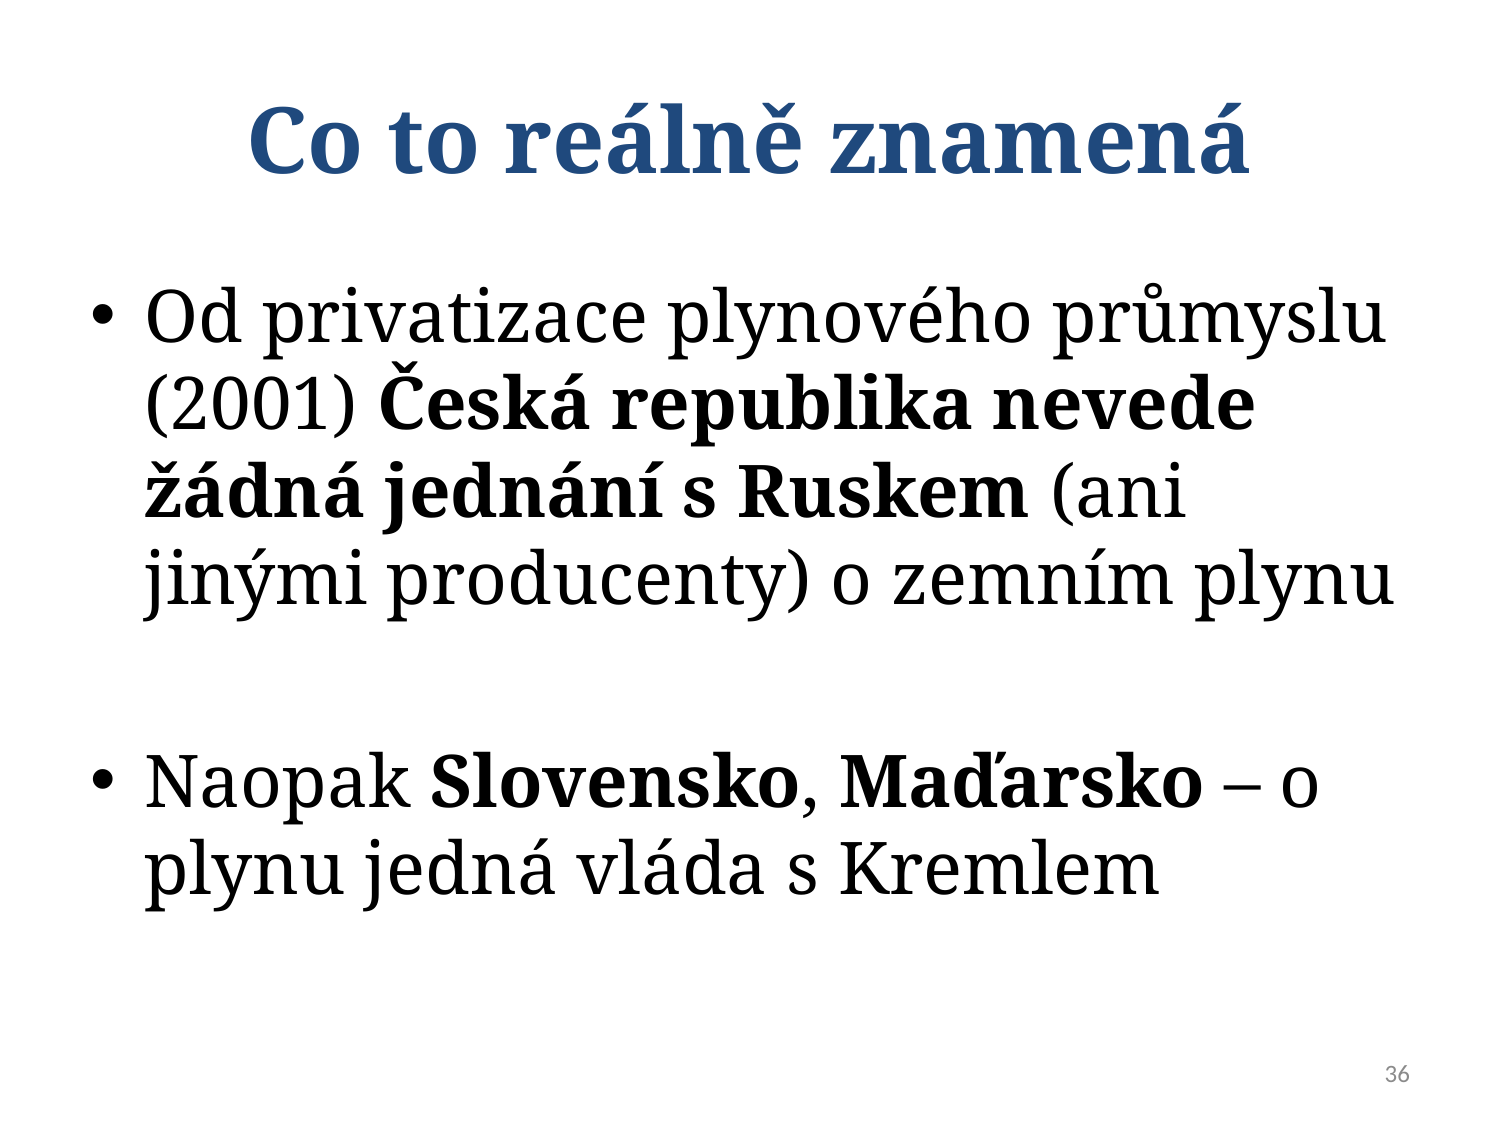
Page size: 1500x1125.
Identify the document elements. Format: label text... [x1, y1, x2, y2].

title Co to reálně znamená [75, 42, 1425, 231]
slide_number 36 [1074, 1042, 1425, 1103]
list Od privatizace plynového průmyslu (2001) Česká republika nevede žádná jednání s Ruskem (ani jinými producenty) o zemním plynu Naopak Slovensko, Maďarsko – o plynu jedná vláda s Kremlem [75, 262, 1425, 1005]
